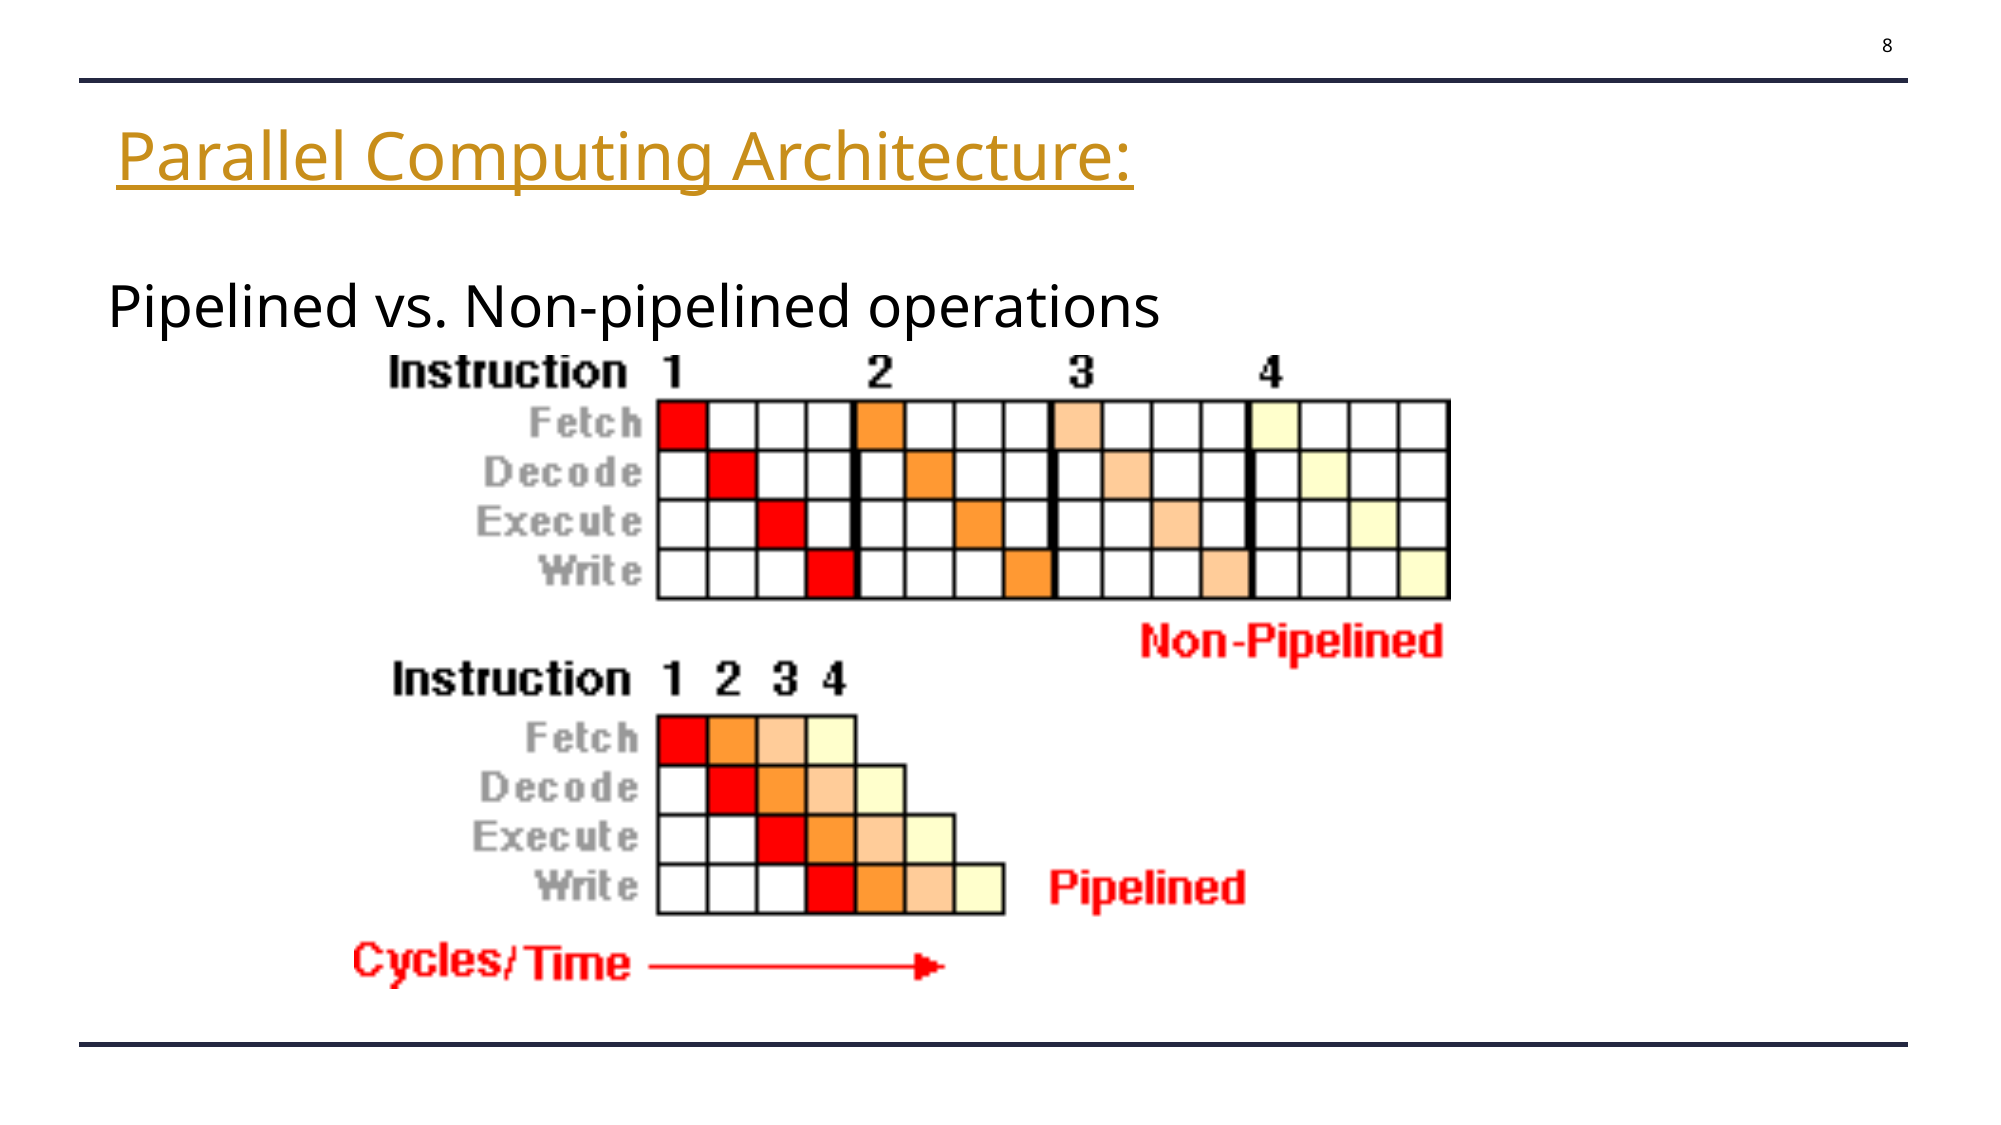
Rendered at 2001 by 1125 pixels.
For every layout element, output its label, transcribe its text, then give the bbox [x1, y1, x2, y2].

text_box Pipelined vs. Non-pipelined operations [92, 261, 1867, 347]
slide_number 8 [1802, 16, 1908, 77]
picture [354, 355, 1451, 989]
text_box Parallel Computing Architecture: [101, 106, 1877, 201]
